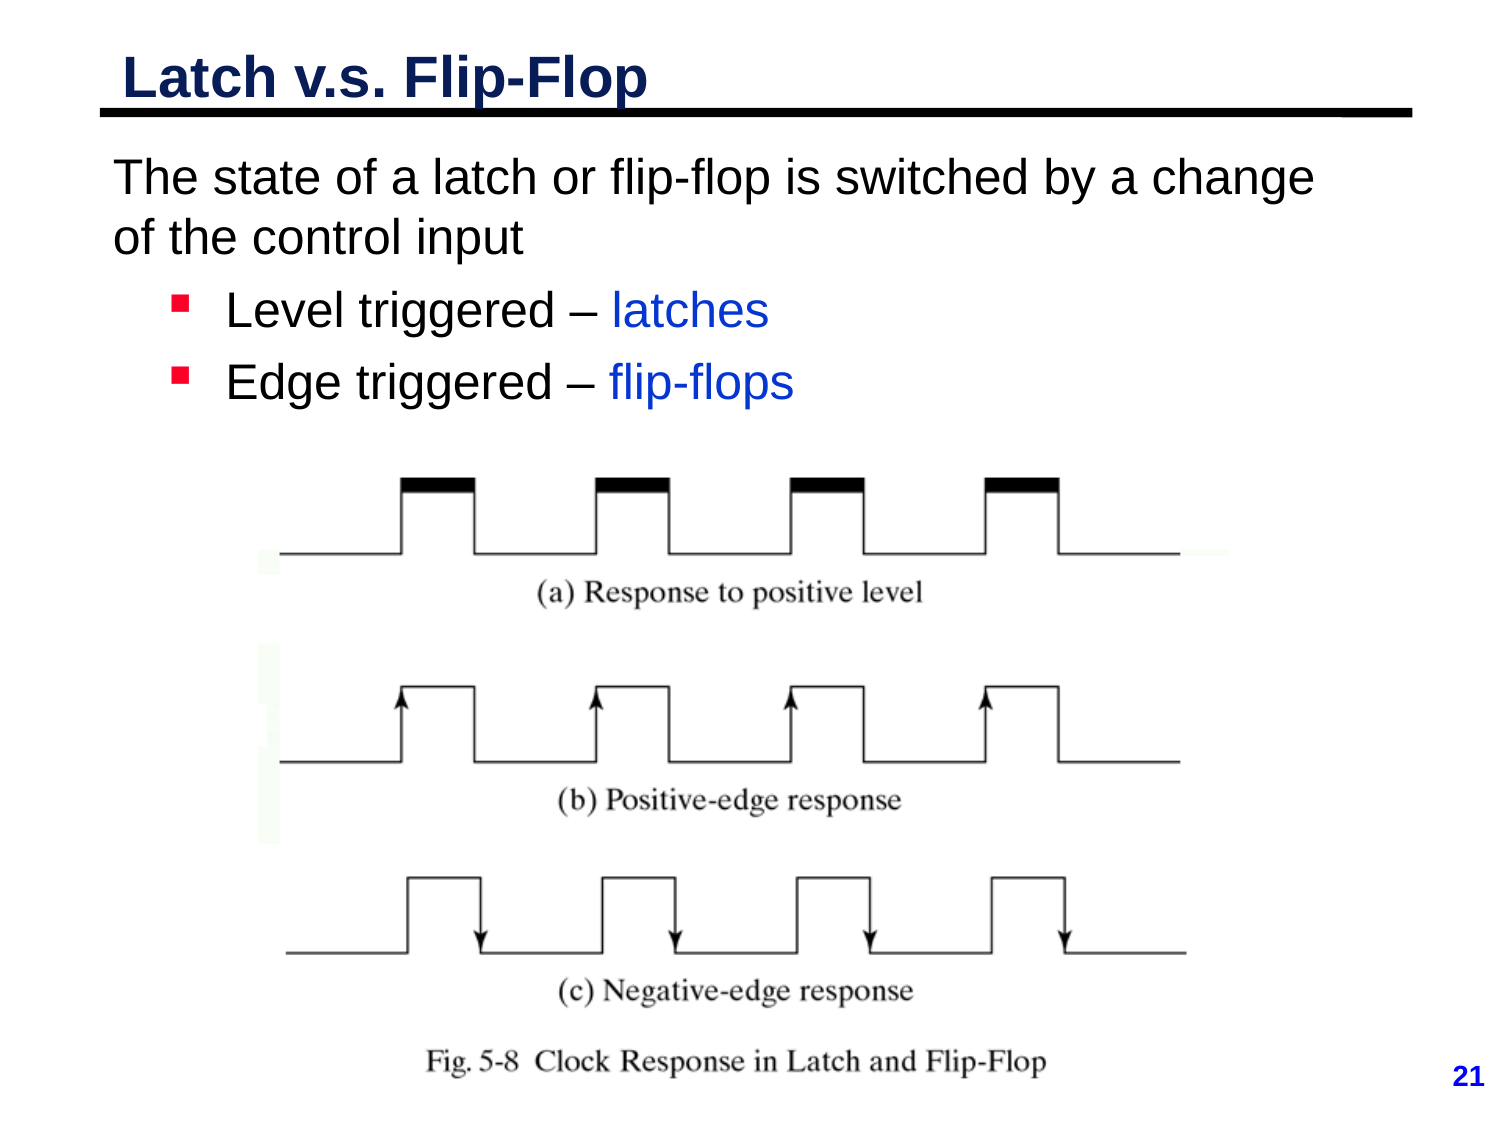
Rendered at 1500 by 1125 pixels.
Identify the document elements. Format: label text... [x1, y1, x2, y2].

title Latch v.s. Flip-Flop [112, 44, 671, 115]
picture [258, 455, 1230, 1088]
text_box The state of a latch or flip-flop is switched by a change of the control input Level triggered – latches Edge triggered – flip-flops [88, 137, 1364, 969]
